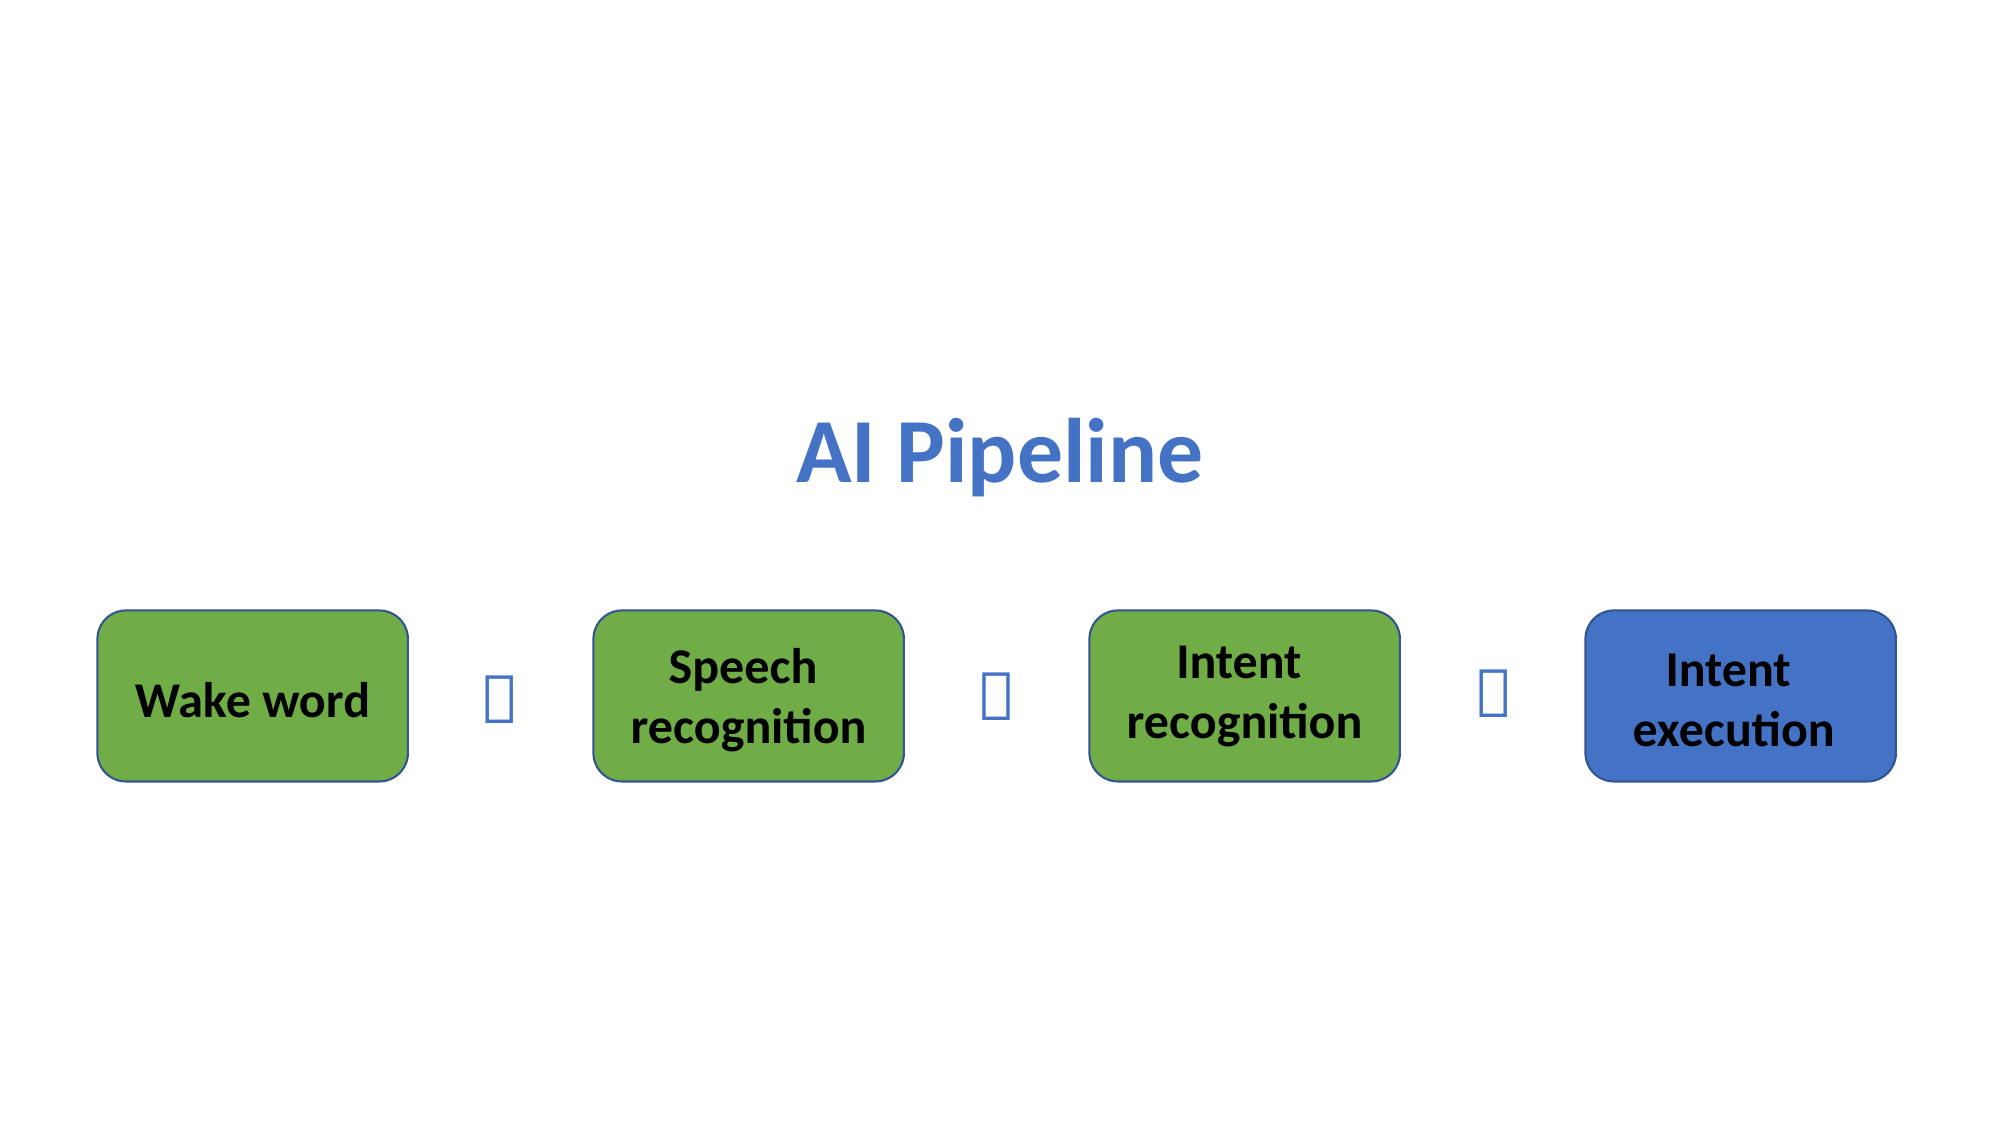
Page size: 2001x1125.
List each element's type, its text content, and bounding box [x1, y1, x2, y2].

text_box Speech recognition [615, 626, 882, 761]
text_box [592, 609, 905, 783]
text_box  [464, 649, 535, 744]
text_box [1584, 609, 1897, 783]
text_box Intent recognition [1111, 620, 1378, 756]
text_box Wake word [120, 659, 386, 735]
text_box  [961, 646, 1032, 742]
text_box [1088, 609, 1401, 783]
text_box  [1458, 643, 1529, 739]
text_box [96, 609, 409, 783]
text_box AI Pipeline [266, 349, 1734, 541]
text_box Intent execution [1617, 628, 1850, 764]
